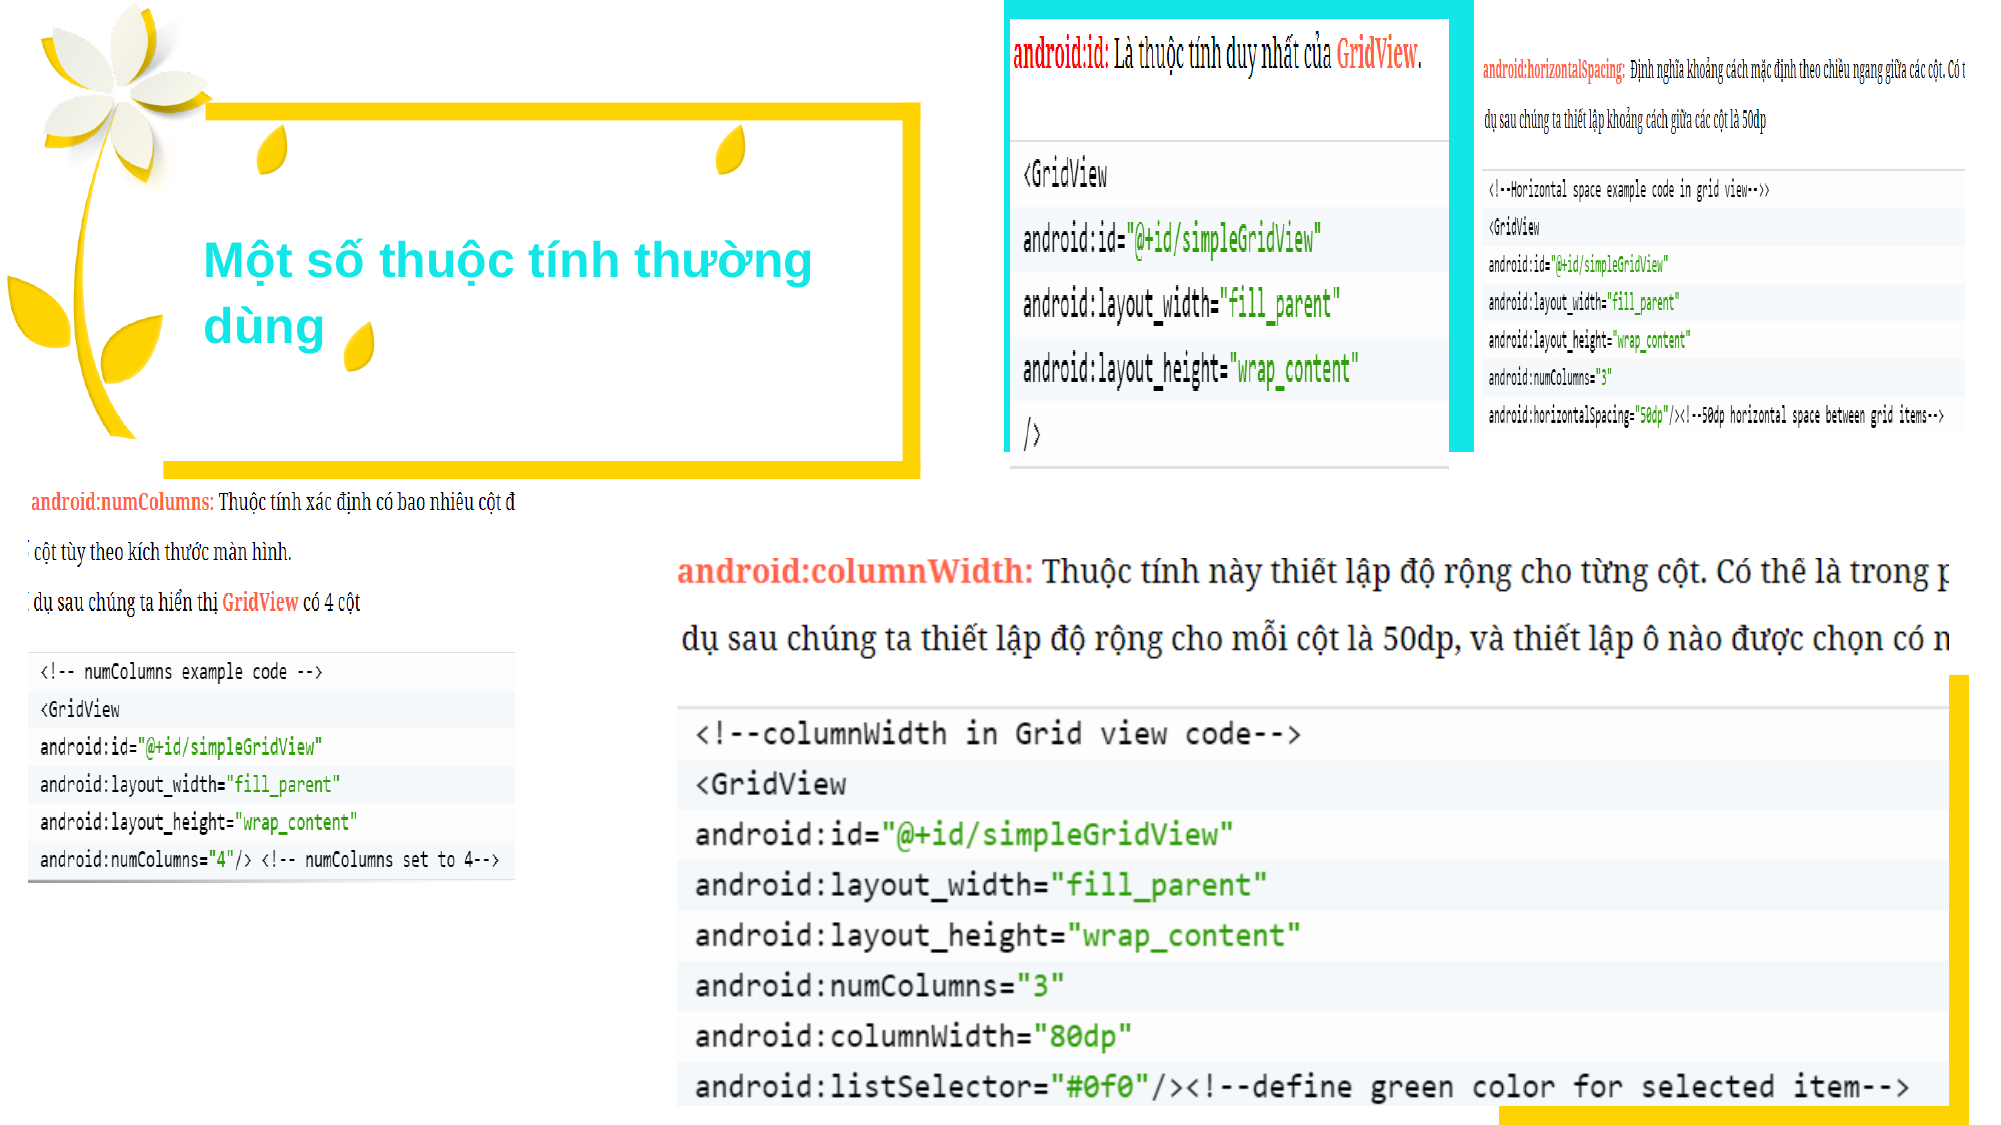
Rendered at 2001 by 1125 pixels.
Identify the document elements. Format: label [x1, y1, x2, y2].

picture [1482, 57, 1965, 431]
text_box [189, 123, 853, 448]
picture [28, 492, 515, 883]
picture [677, 558, 1949, 1106]
text_box [902, 101, 921, 470]
picture [1010, 19, 1449, 469]
text_box [213, 101, 902, 121]
text_box [7, 2, 213, 440]
text_box [162, 460, 921, 480]
